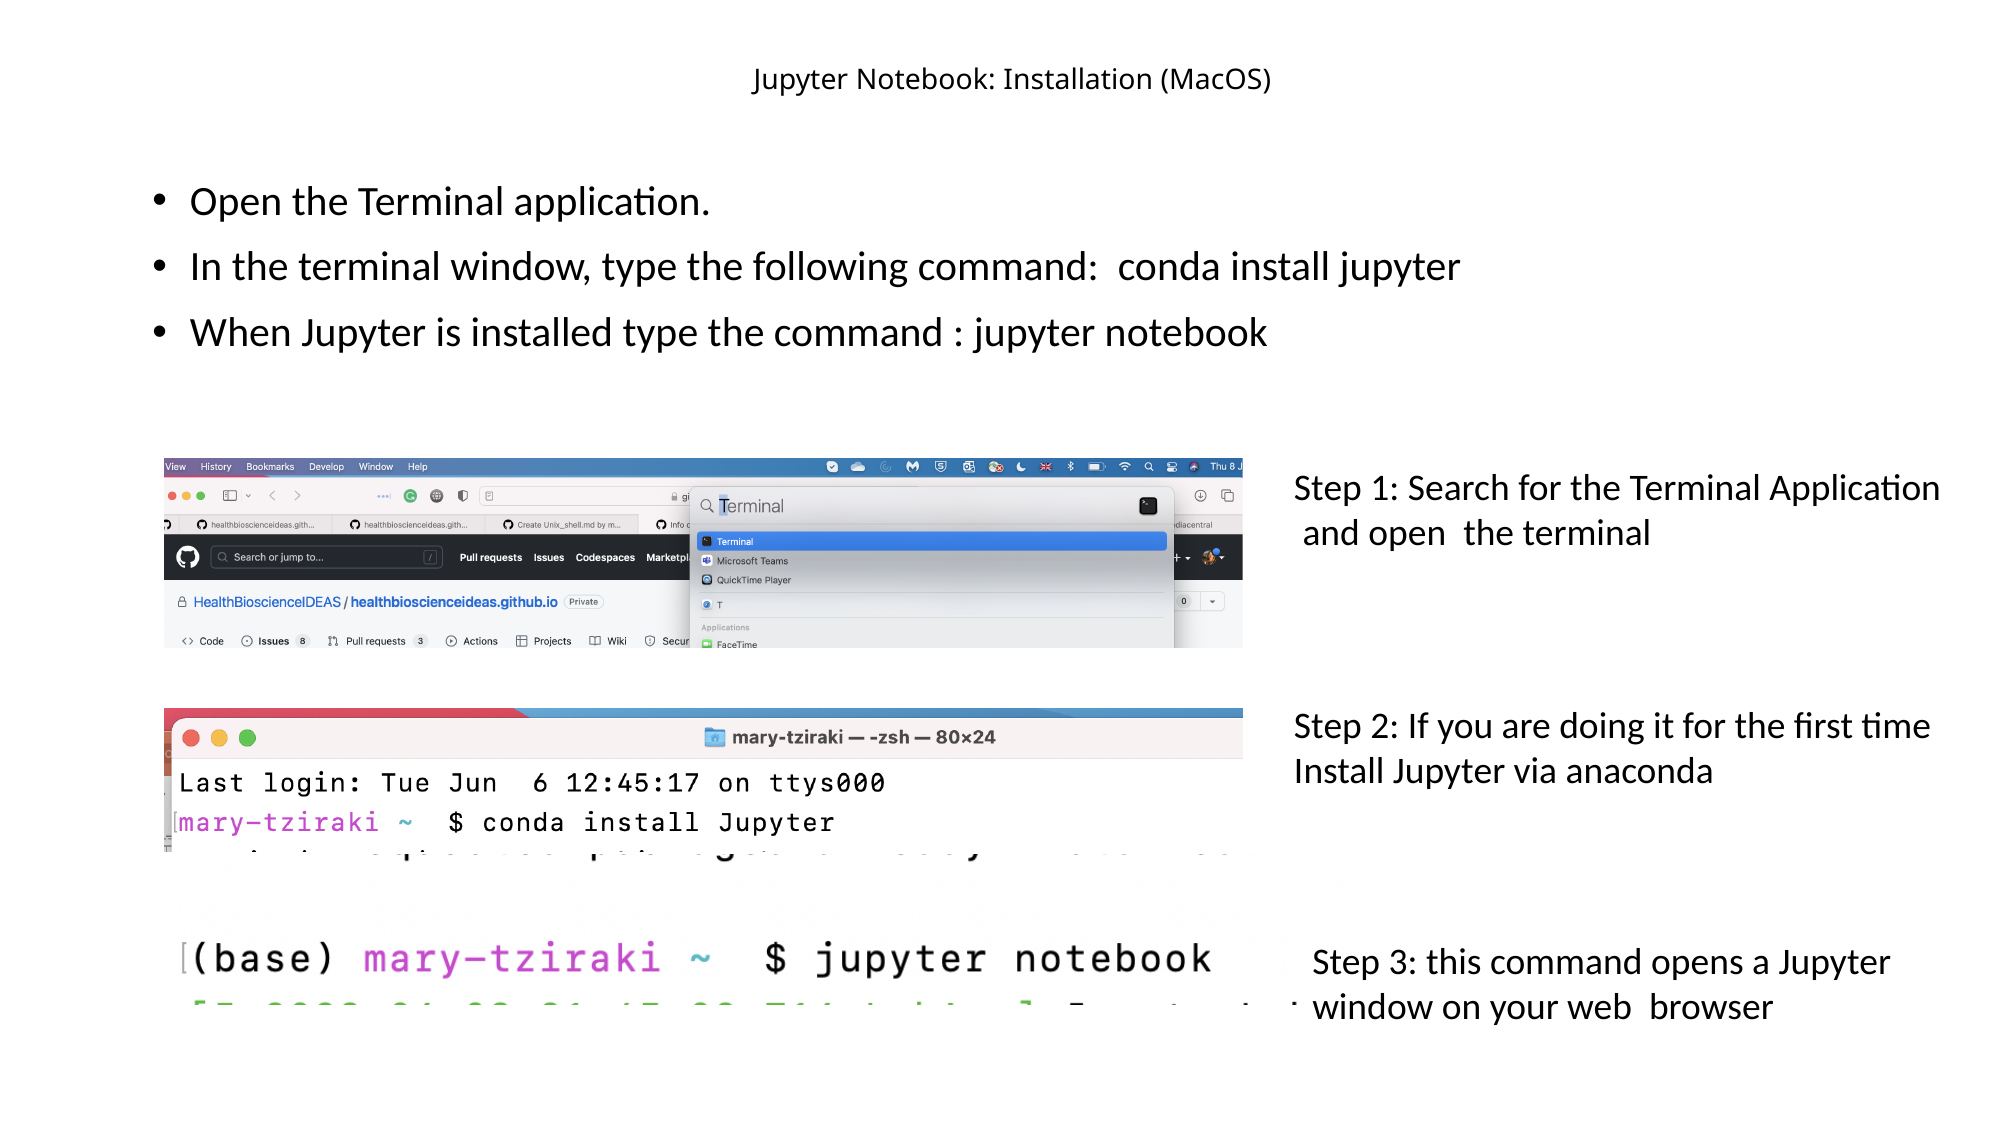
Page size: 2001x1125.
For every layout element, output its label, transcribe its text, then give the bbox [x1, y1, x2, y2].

text_box Step 1: Search for the Terminal Application and open the terminal [1279, 455, 1957, 560]
text_box Step 2: If you are doing it for the first time Install Jupyter via anaconda [1279, 694, 1947, 799]
picture [178, 854, 1356, 1005]
title Jupyter Notebook: Installation (MacOS) [150, 25, 1875, 138]
text_box Step 3: this command opens a Jupyter window on your web browser [1297, 929, 1974, 1034]
picture [164, 708, 1243, 853]
list Open the Terminal application. In the terminal window, type the following command: conda install jupyter When Jupyter is installed type the command : jupyter notebook [137, 171, 1863, 397]
picture [164, 458, 1243, 648]
